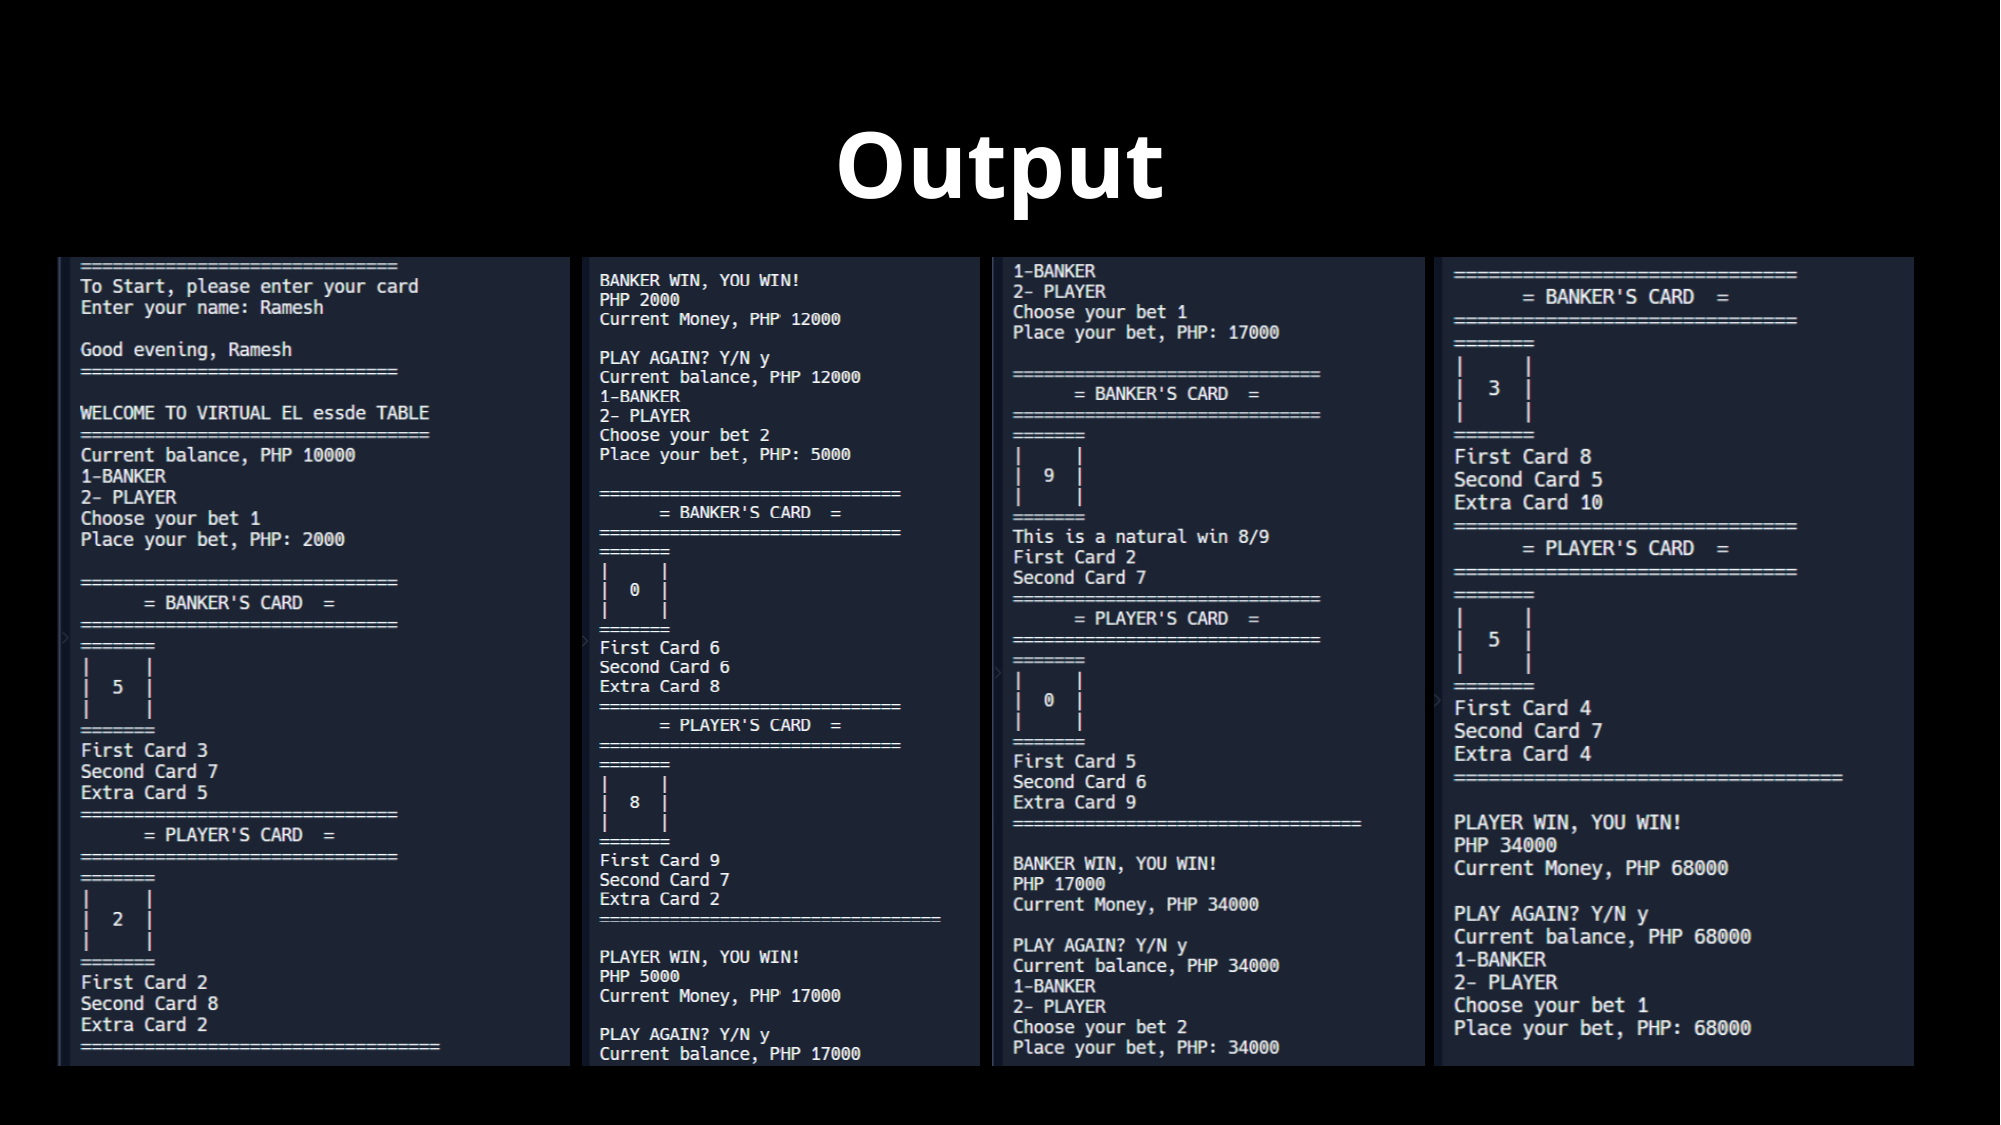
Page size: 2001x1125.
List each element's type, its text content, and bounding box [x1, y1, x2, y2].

picture [1434, 257, 1914, 1066]
title Output [137, 59, 1863, 278]
picture [57, 257, 570, 1066]
picture [992, 257, 1425, 1066]
picture [582, 257, 980, 1066]
